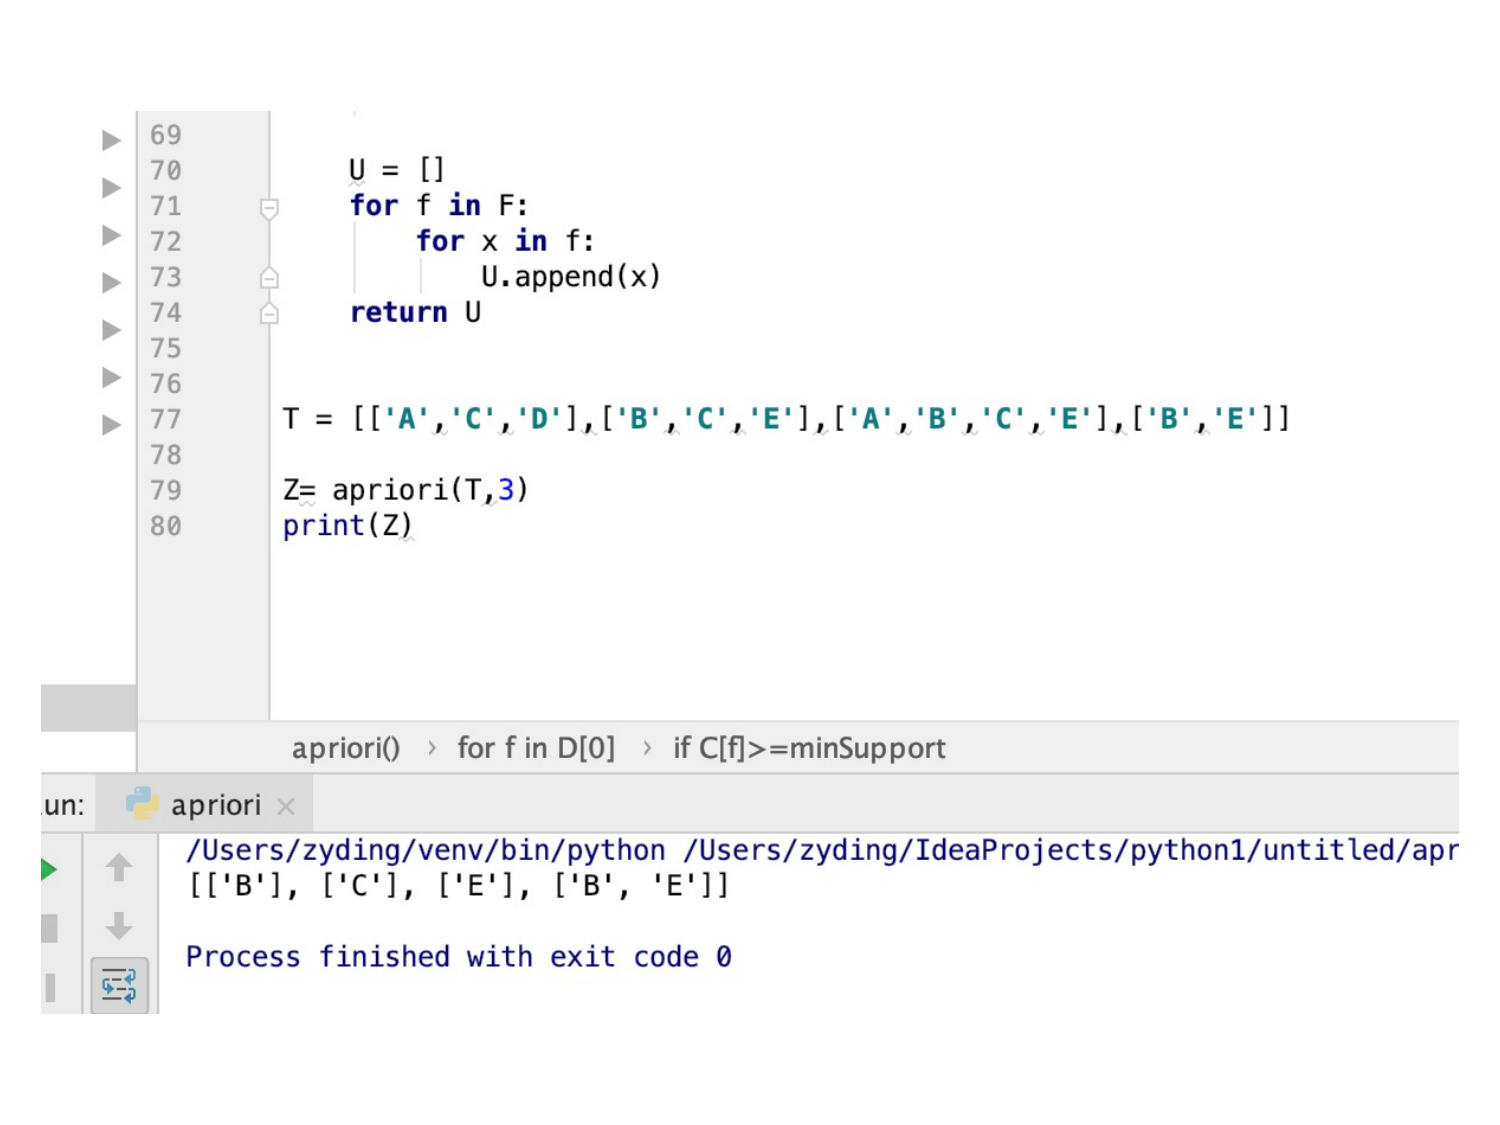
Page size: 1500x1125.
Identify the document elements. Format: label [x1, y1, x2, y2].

picture [41, 111, 1459, 1014]
